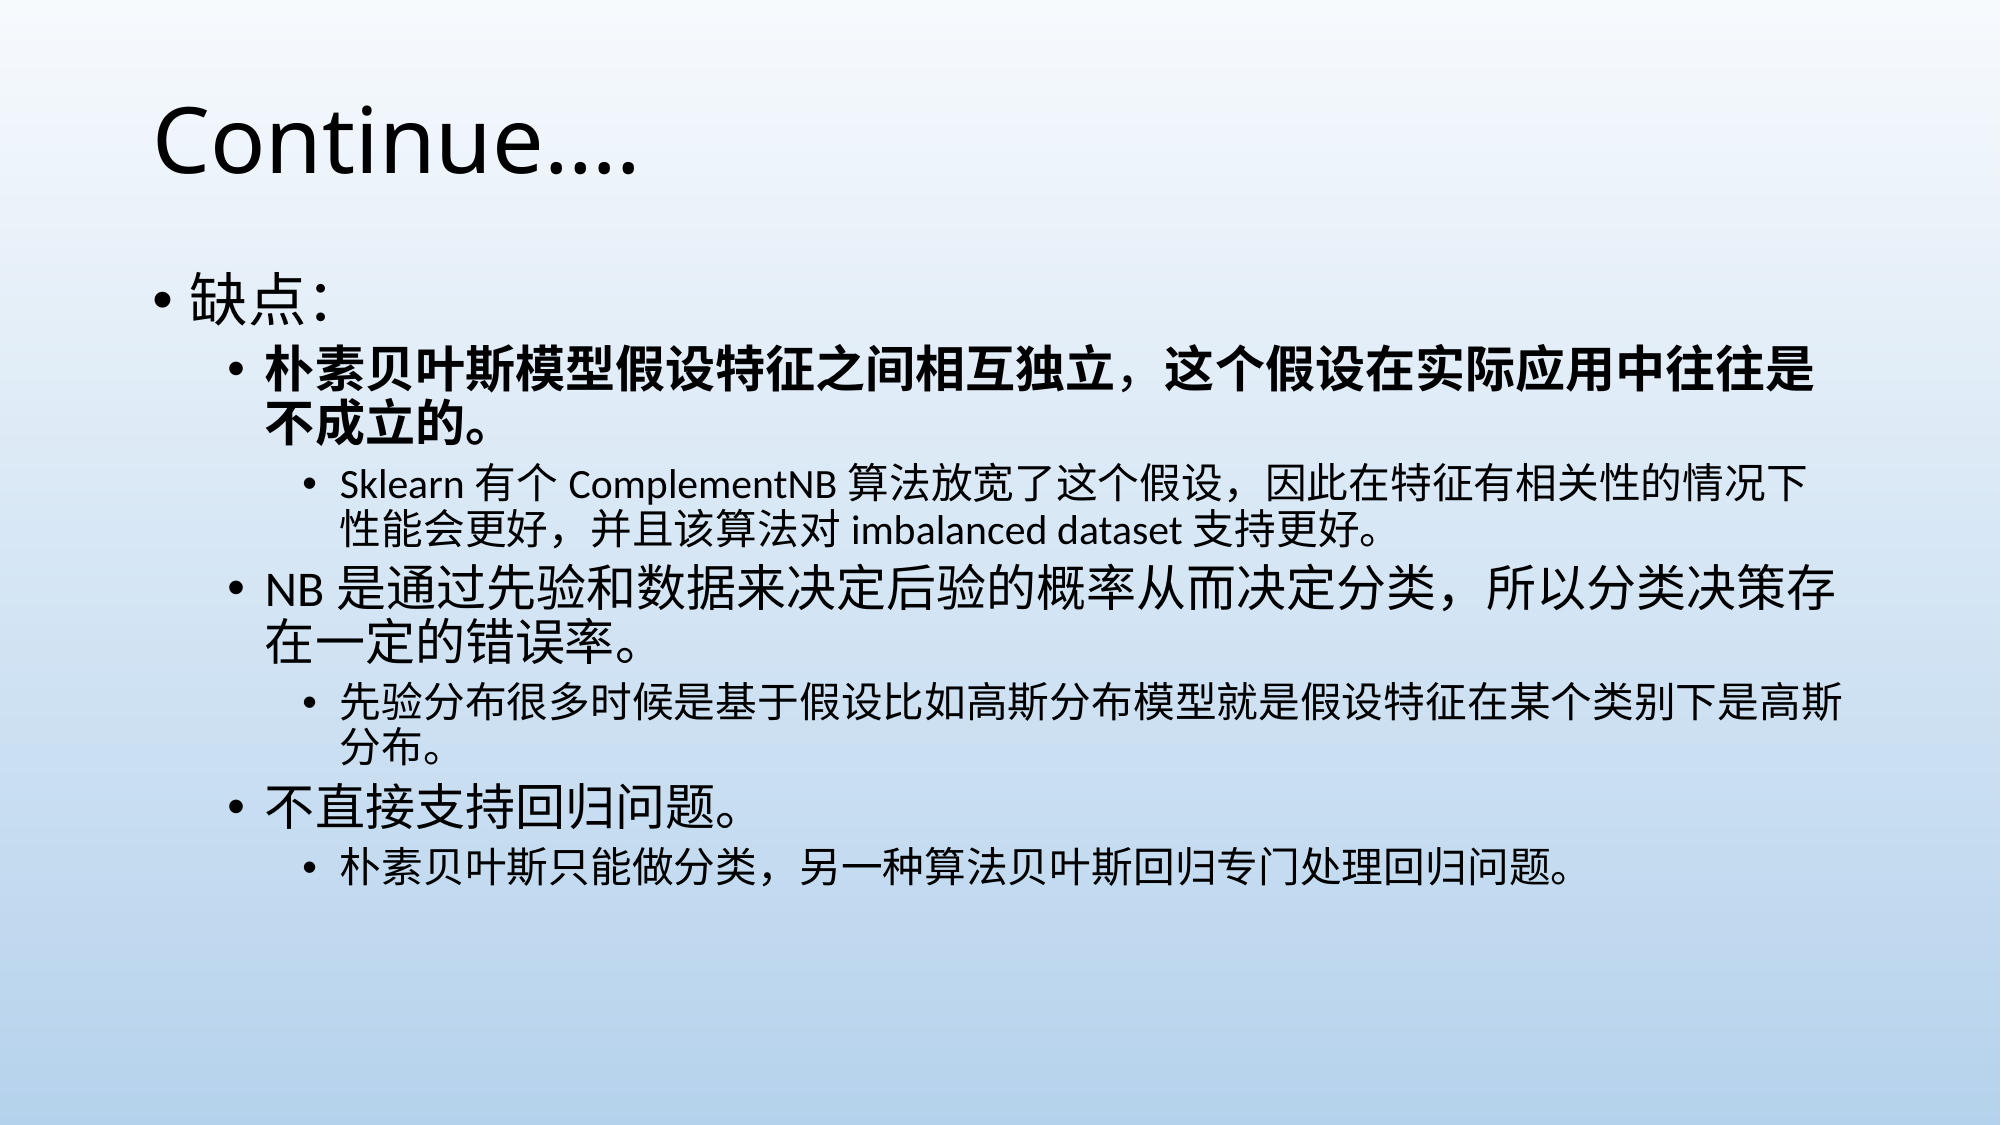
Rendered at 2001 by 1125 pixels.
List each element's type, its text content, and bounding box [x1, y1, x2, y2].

title Continue…. [137, 59, 1863, 228]
list 缺点： 朴素贝叶斯模型假设特征之间相互独立，这个假设在实际应用中往往是不成立的。 Sklearn有个ComplementNB算法放宽了这个假设，因此在特征有相关性的情况下性能会更好，并且该算法对imbalanced dataset支持更好。 NB是通过先验和数据来决定后验的概率从而决定分类，所以分类决策存在一定的错误率。 先验分布很多时候是基于假设比如高斯分布模型就是假设特征在某个类别下是高斯分布。 不直接支持回归问题。 朴素贝叶斯只能做分类，另一种算法贝叶斯回归专门处理回归问题。 [137, 263, 1863, 1014]
